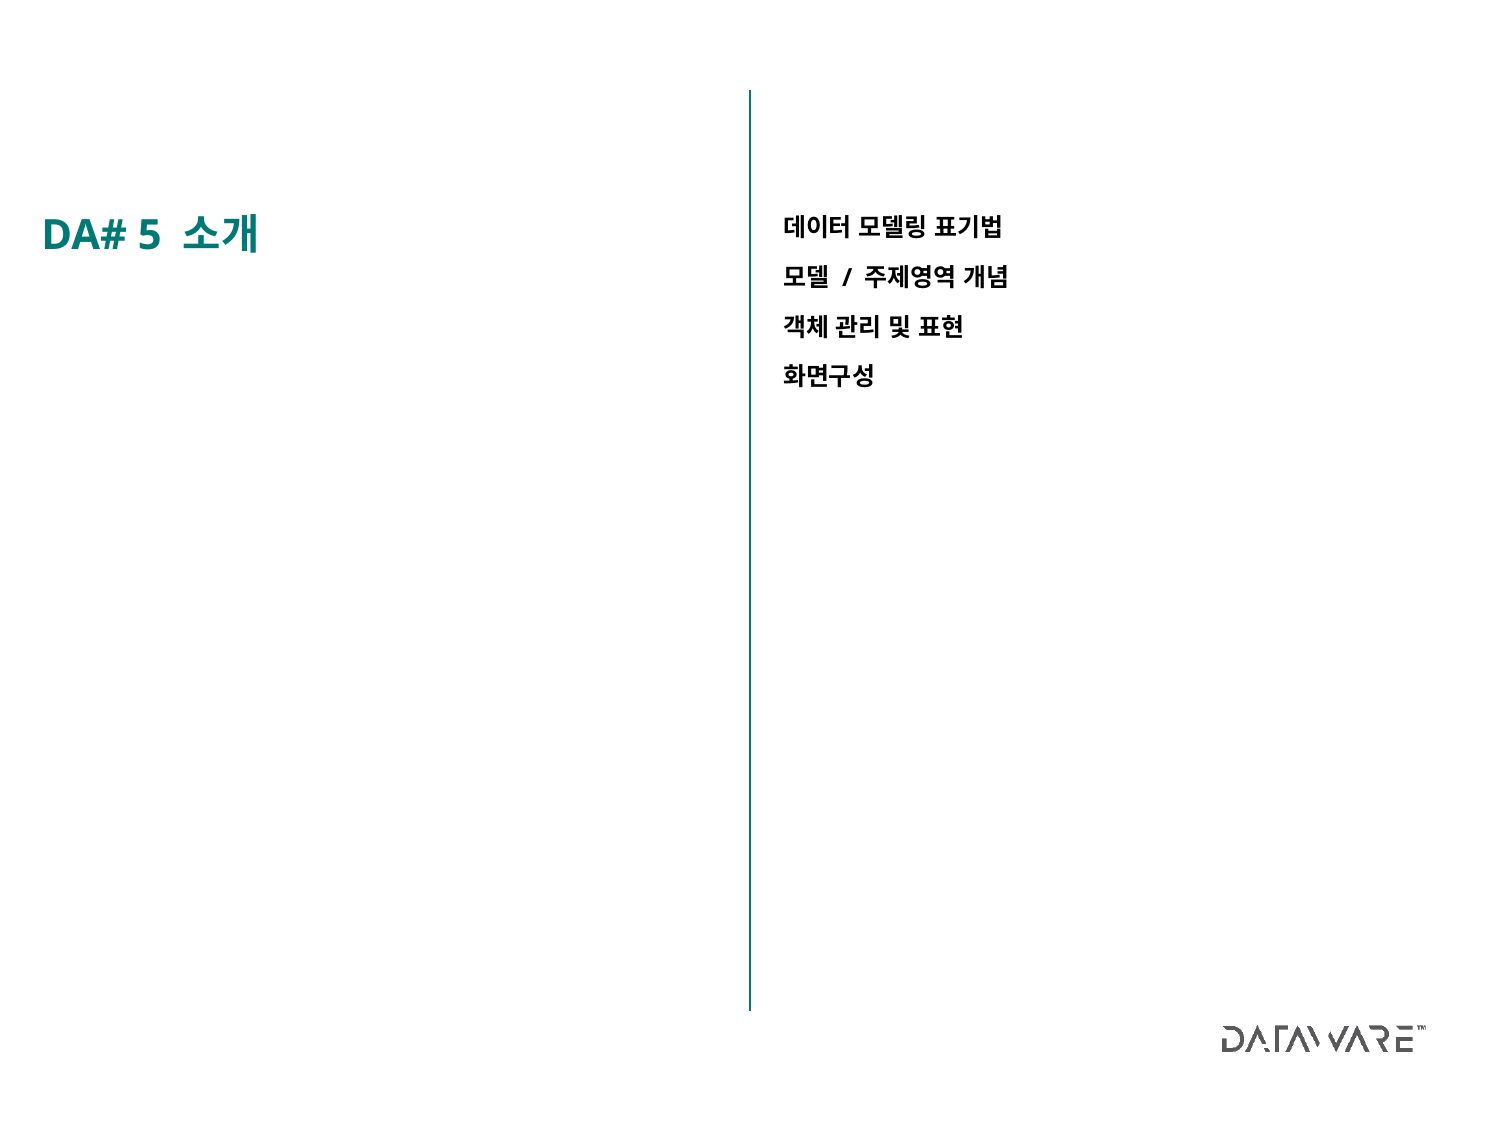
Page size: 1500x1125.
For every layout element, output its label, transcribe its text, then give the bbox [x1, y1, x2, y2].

list DA# 5 소개 [41, 199, 715, 267]
picture [1222, 1023, 1426, 1054]
list 데이터 모델링 표기법 모델 / 주제영역 개념 객체 관리 및 표현 화면구성 [767, 196, 1045, 399]
